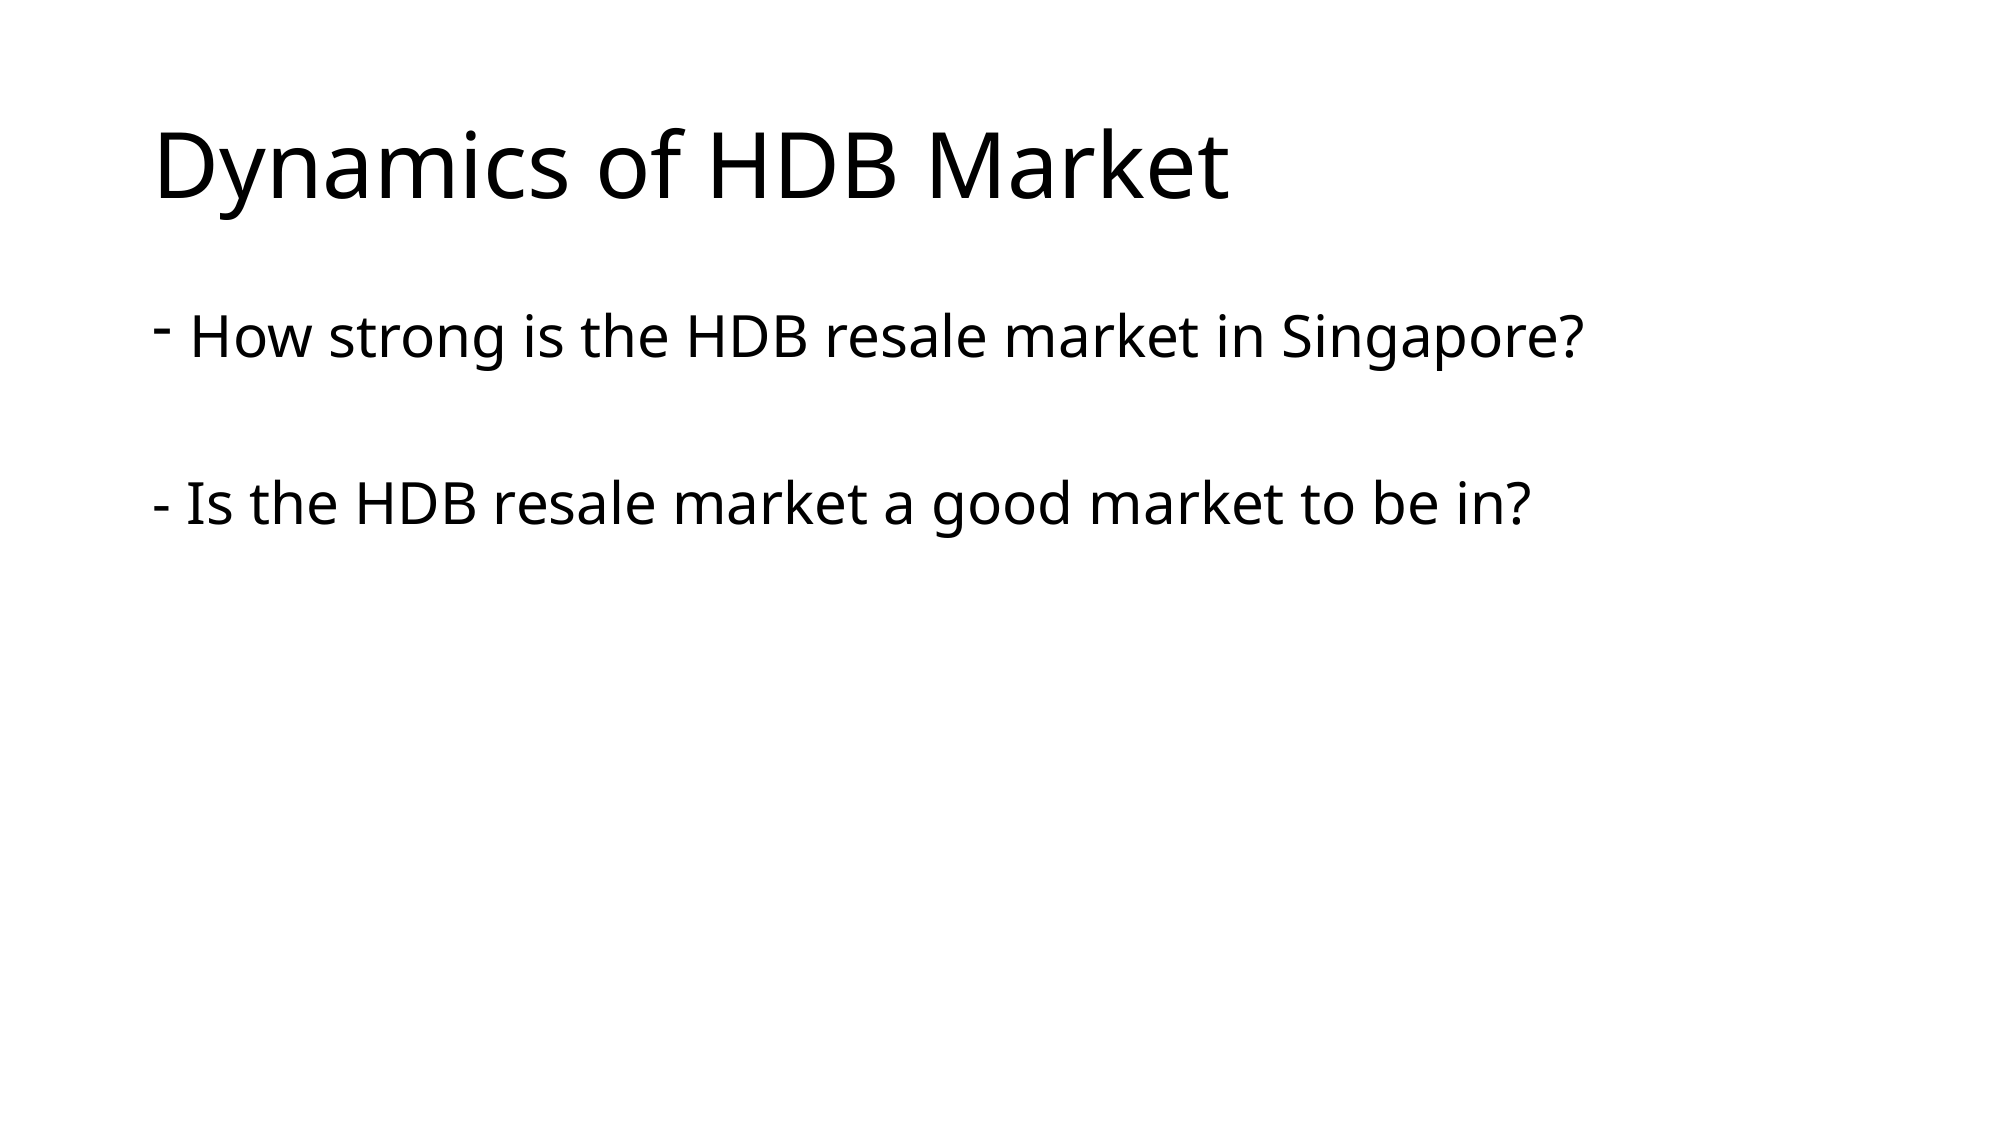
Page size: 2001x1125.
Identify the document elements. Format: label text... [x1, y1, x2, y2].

title Dynamics of HDB Market [137, 59, 1863, 278]
list How strong is the HDB resale market in Singapore? - Is the HDB resale market a good market to be in? [137, 299, 1863, 1014]
